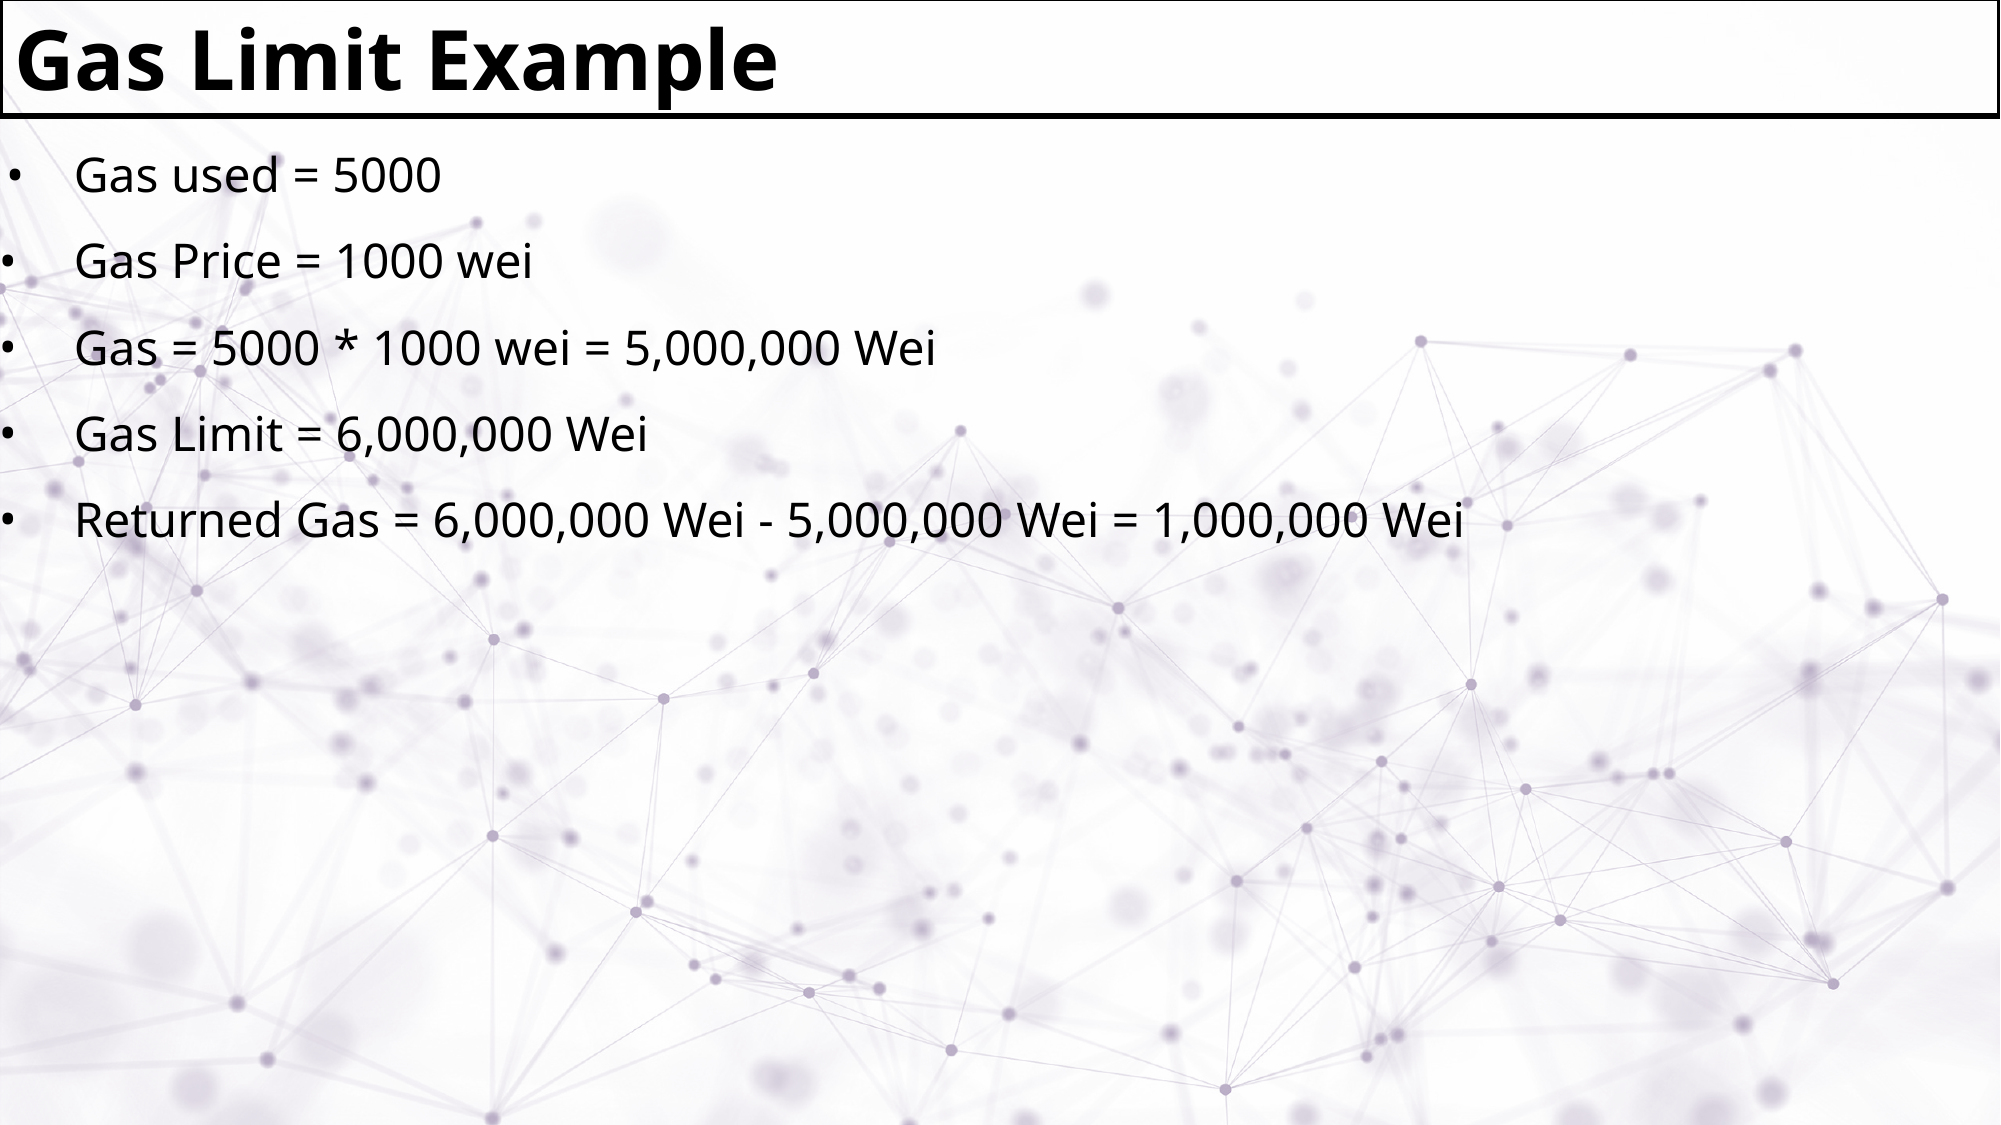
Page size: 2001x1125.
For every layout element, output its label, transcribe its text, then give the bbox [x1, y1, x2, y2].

text_box Gas used = 5000 Gas Price = 1000 wei Gas = 5000 * 1000 wei = 5,000,000 Wei Gas Limit = 6,000,000 Wei Returned Gas = 6,000,000 Wei - 5,000,000 Wei = 1,000,000 Wei [0, 116, 1999, 547]
text_box Gas Limit Example [0, 0, 2000, 116]
